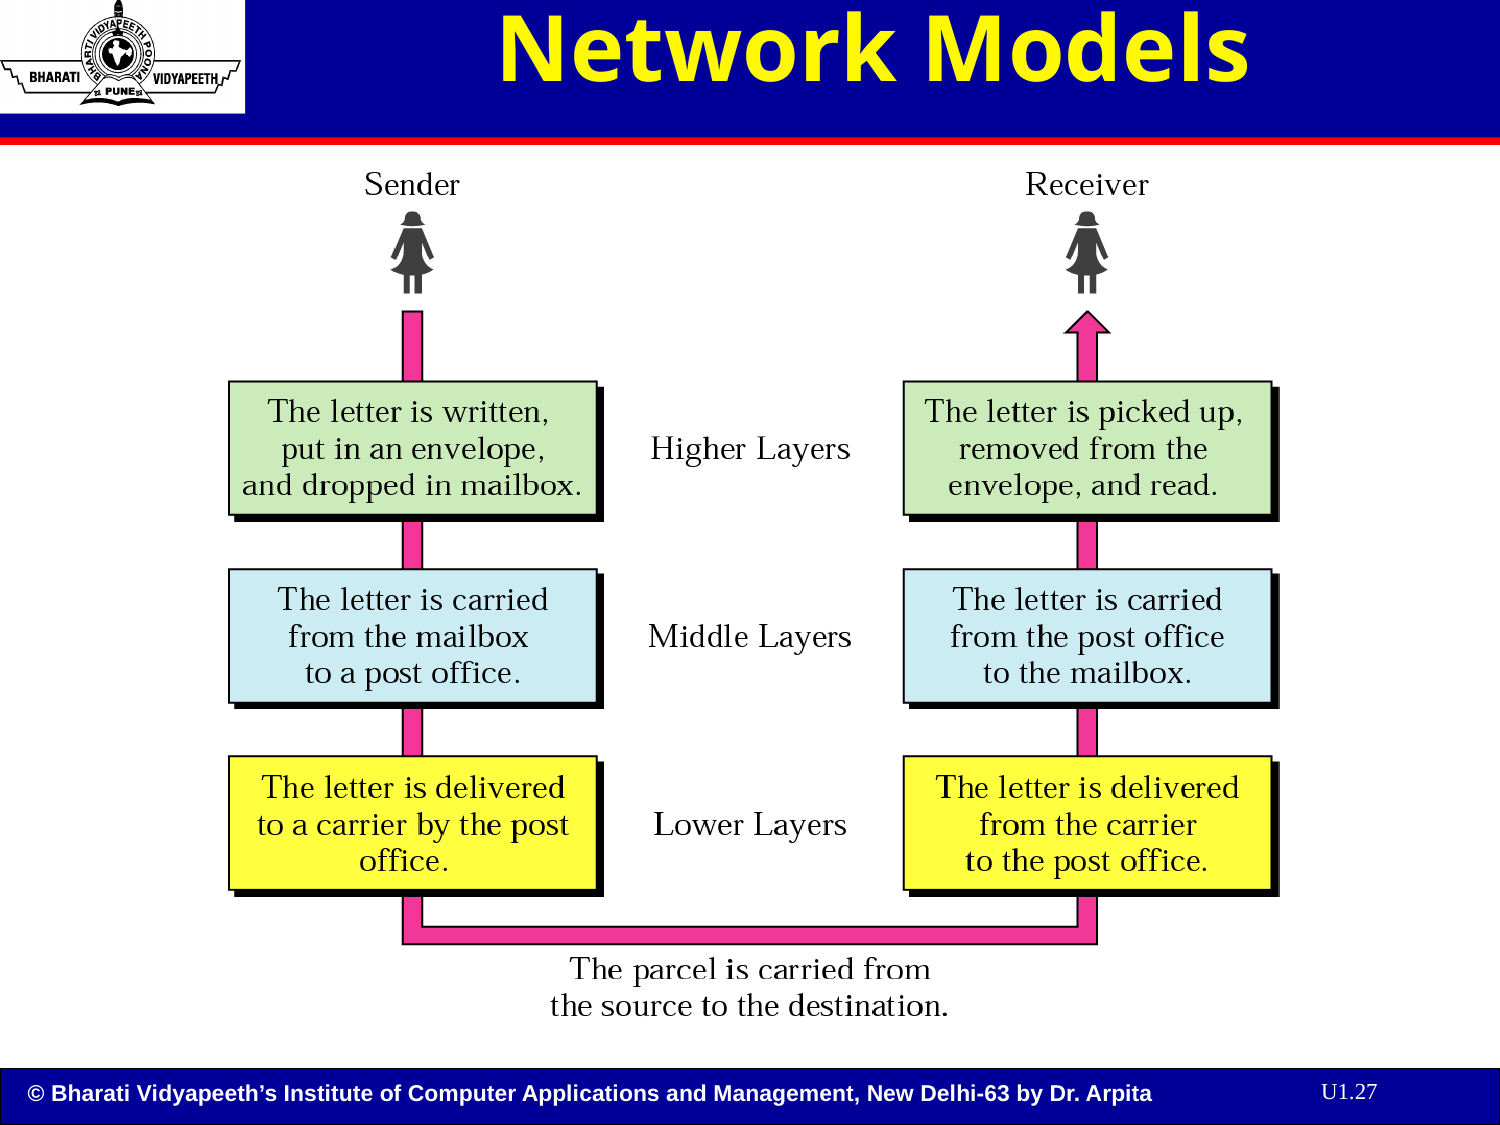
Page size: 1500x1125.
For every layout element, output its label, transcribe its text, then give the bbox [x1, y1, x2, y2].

picture [0, 0, 241, 106]
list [228, 166, 1280, 1024]
title Network Models [246, 0, 1500, 197]
